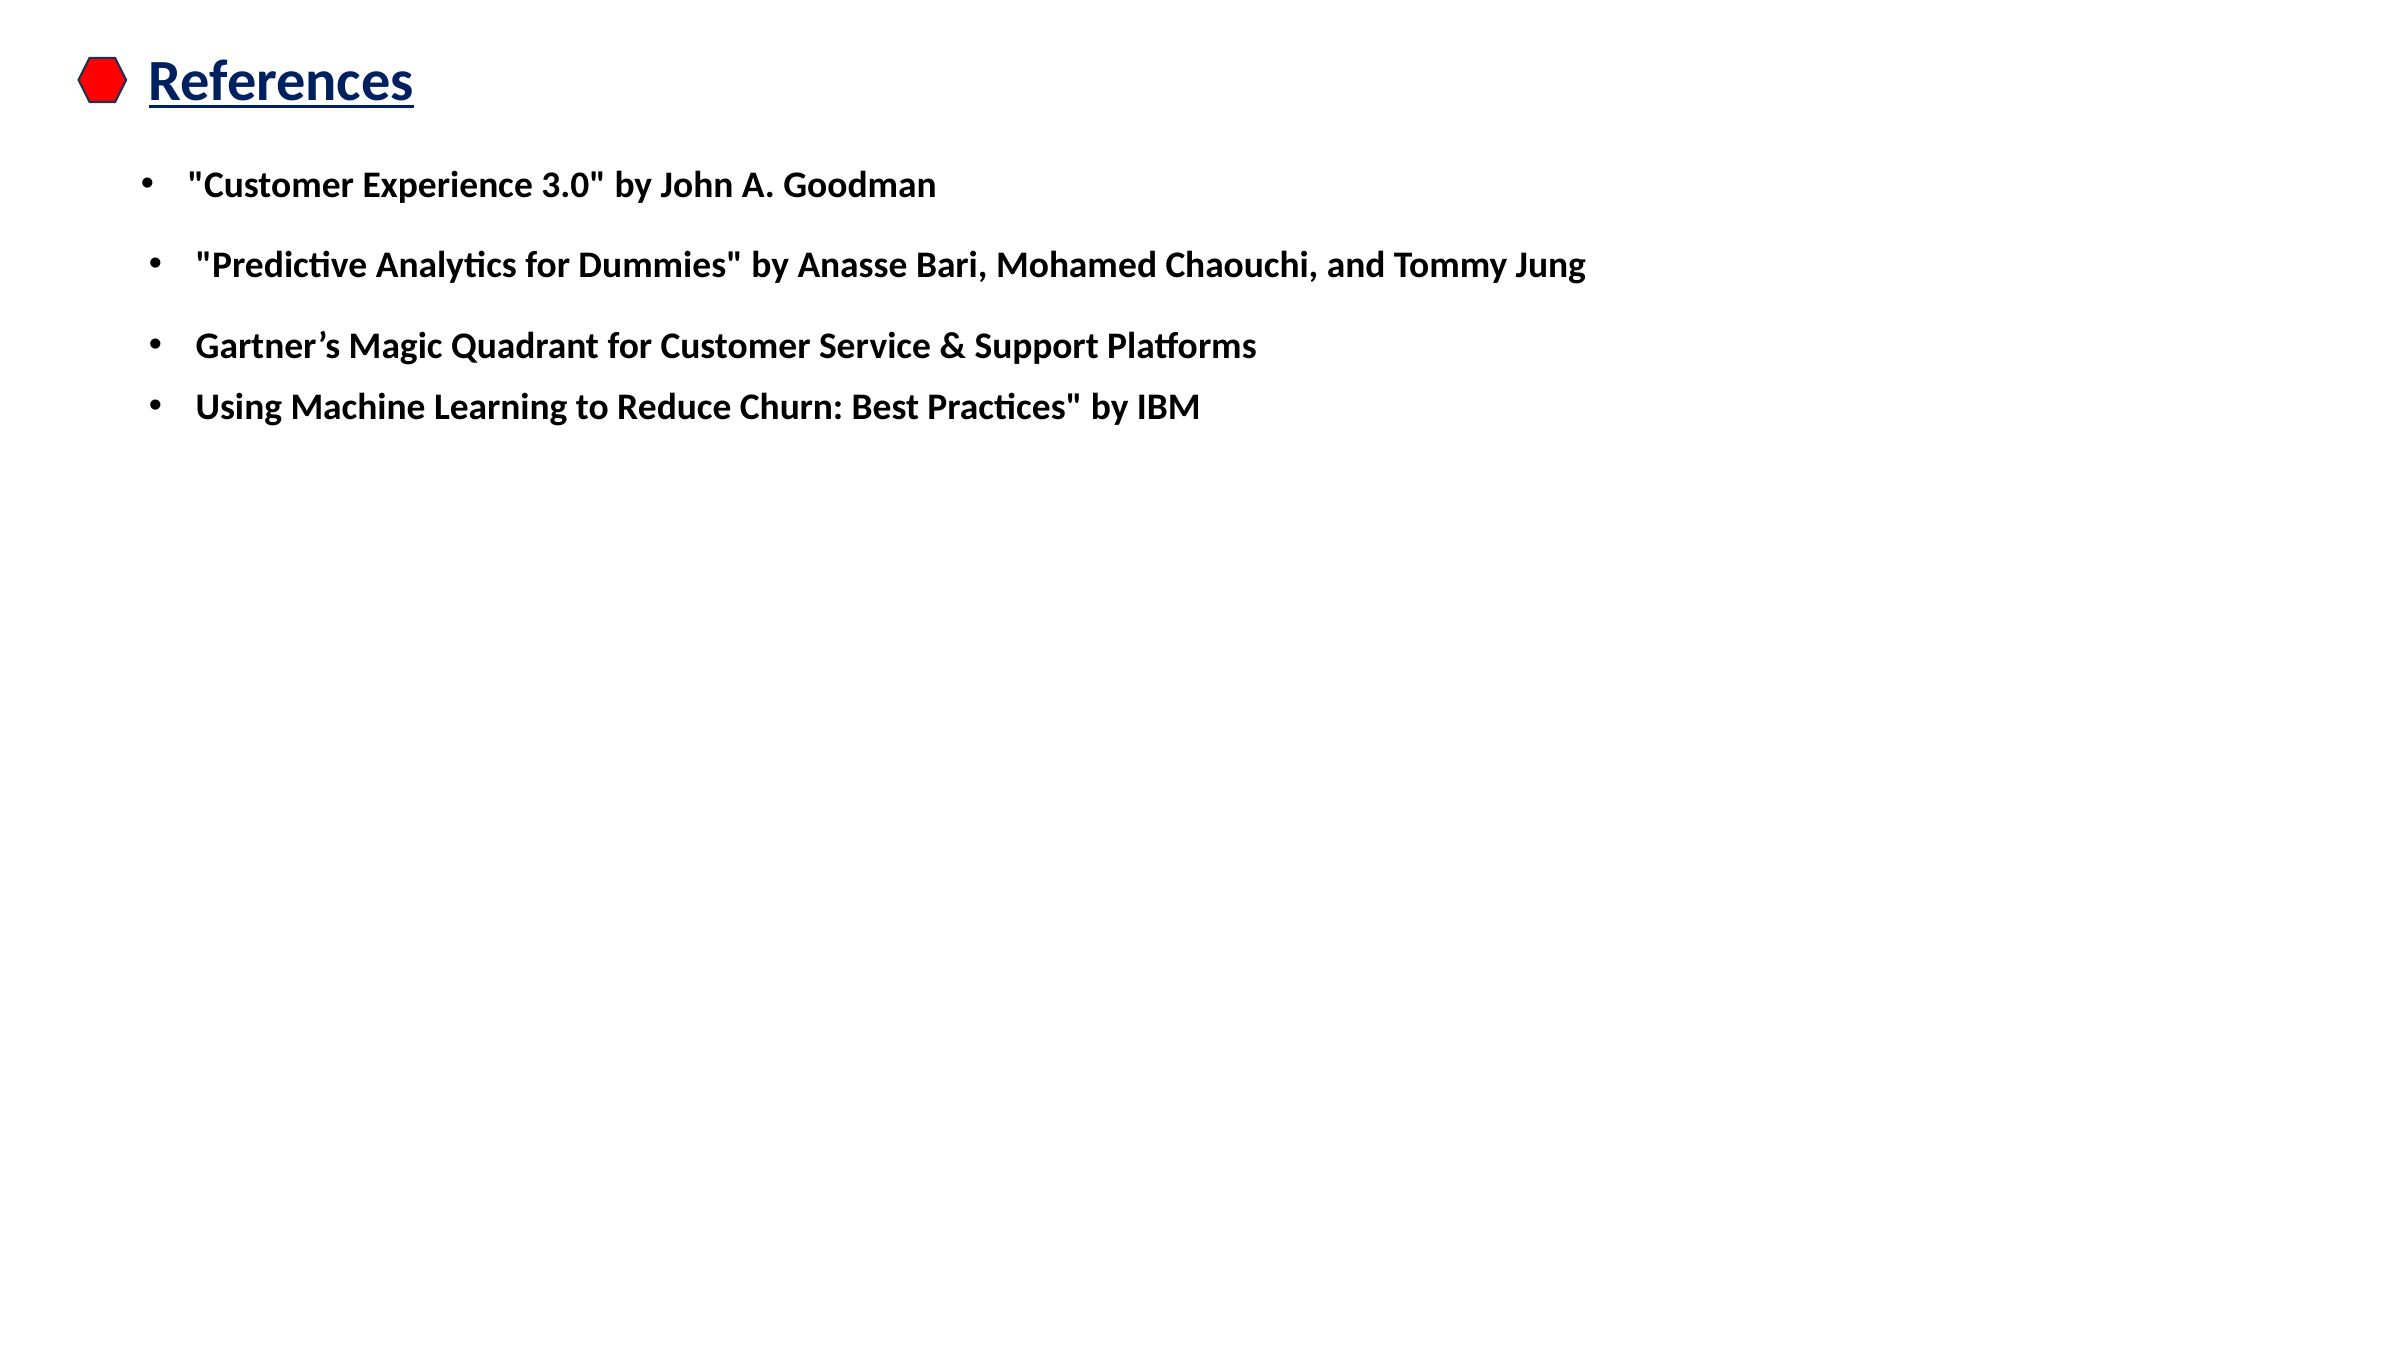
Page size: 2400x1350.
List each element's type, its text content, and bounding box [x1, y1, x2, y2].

text_box Gartner’s Magic Quadrant for Customer Service & Support Platforms [134, 314, 1334, 374]
text_box [77, 56, 128, 104]
text_box "Customer Experience 3.0" by John A. Goodman [126, 152, 1327, 213]
text_box "Predictive Analytics for Dummies" by Anasse Bari, Mohamed Chaouchi, and Tommy Jung [134, 232, 1732, 293]
text_box References [134, 35, 817, 120]
text_box Using Machine Learning to Reduce Churn: Best Practices" by IBM [134, 374, 1334, 435]
